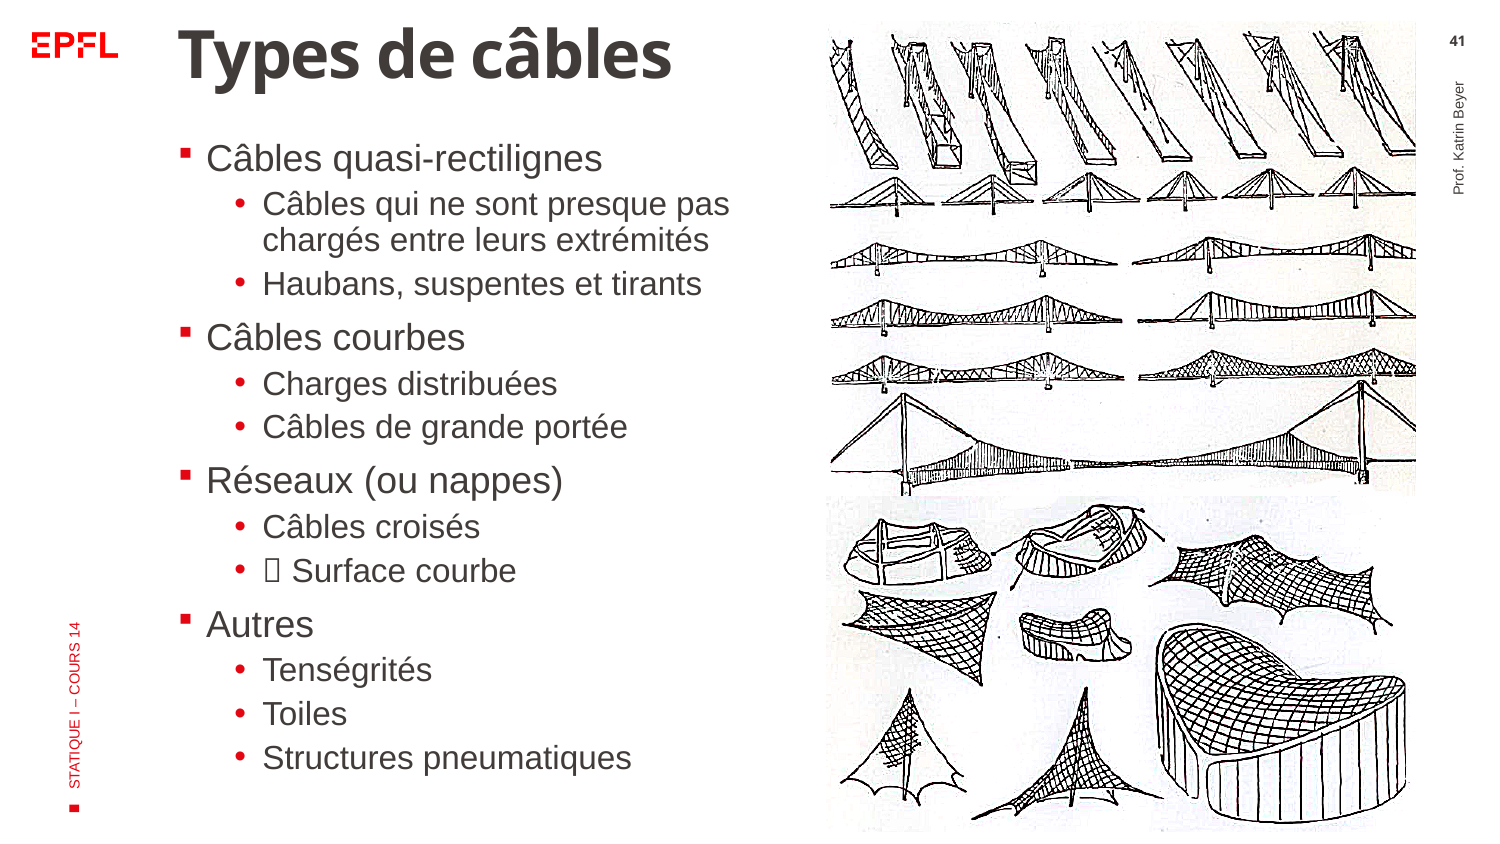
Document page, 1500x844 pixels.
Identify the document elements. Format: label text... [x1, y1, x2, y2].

list Câbles quasi-rectilignes Câbles qui ne sont presque pas chargés entre leurs extrémités Haubans, suspentes et tirants Câbles courbes Charges distribuées Câbles de grande portée Réseaux (ou nappes) Câbles croisés  Surface courbe Autres Tenségrités Toiles Structures pneumatiques [148, 132, 826, 813]
title Types de câbles [148, 21, 826, 132]
picture [21, 21, 129, 69]
picture [826, 21, 1416, 832]
footer Prof. Katrin Beyer [1416, 59, 1500, 641]
slide_number STATIQUE I – COURS 14 [0, 256, 149, 805]
slide_number 41 [1416, 32, 1500, 59]
